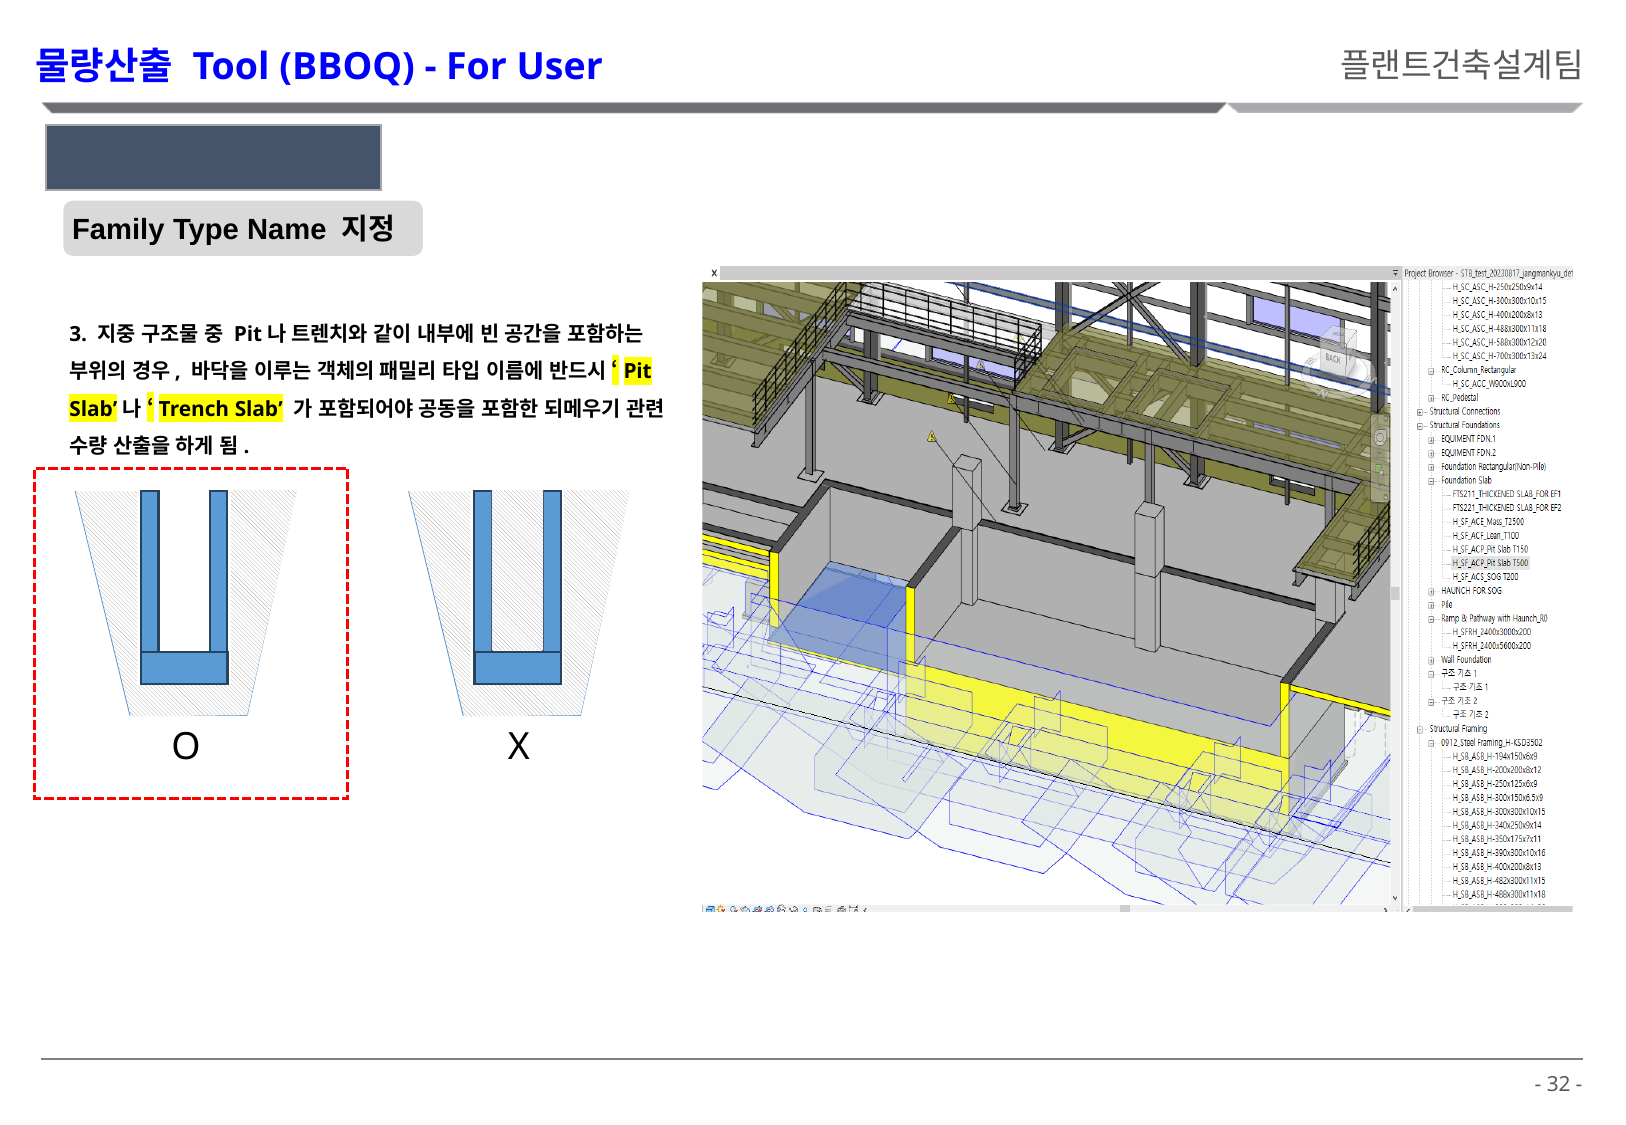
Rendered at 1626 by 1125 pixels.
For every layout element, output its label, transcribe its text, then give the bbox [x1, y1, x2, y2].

text_box Family Type Name 지정 [62, 199, 424, 257]
picture [42, 102, 1583, 114]
text_box 물량산출 Tool (BBOQ) - For User [20, 34, 618, 95]
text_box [408, 491, 630, 716]
text_box 3. 지중 구조물 중 Pit나 트렌치와 같이 내부에 빈 공간을 포함하는 부위의 경우, 바닥을 이루는 객체의 패밀리 타입 이름에 반드시 ‘Pit Slab’나 ‘Trench Slab’ 가 포함되어야 공동을 포함한 되메우기 관련 수량 산출을 하게 됨. [45, 301, 692, 1061]
picture [702, 266, 1573, 912]
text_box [75, 491, 296, 716]
text_box 플랜트건축설계팀 [1339, 43, 1584, 84]
text_box X [493, 716, 545, 775]
text_box 4. Revit Modeling [45, 124, 382, 191]
text_box [34, 467, 349, 799]
